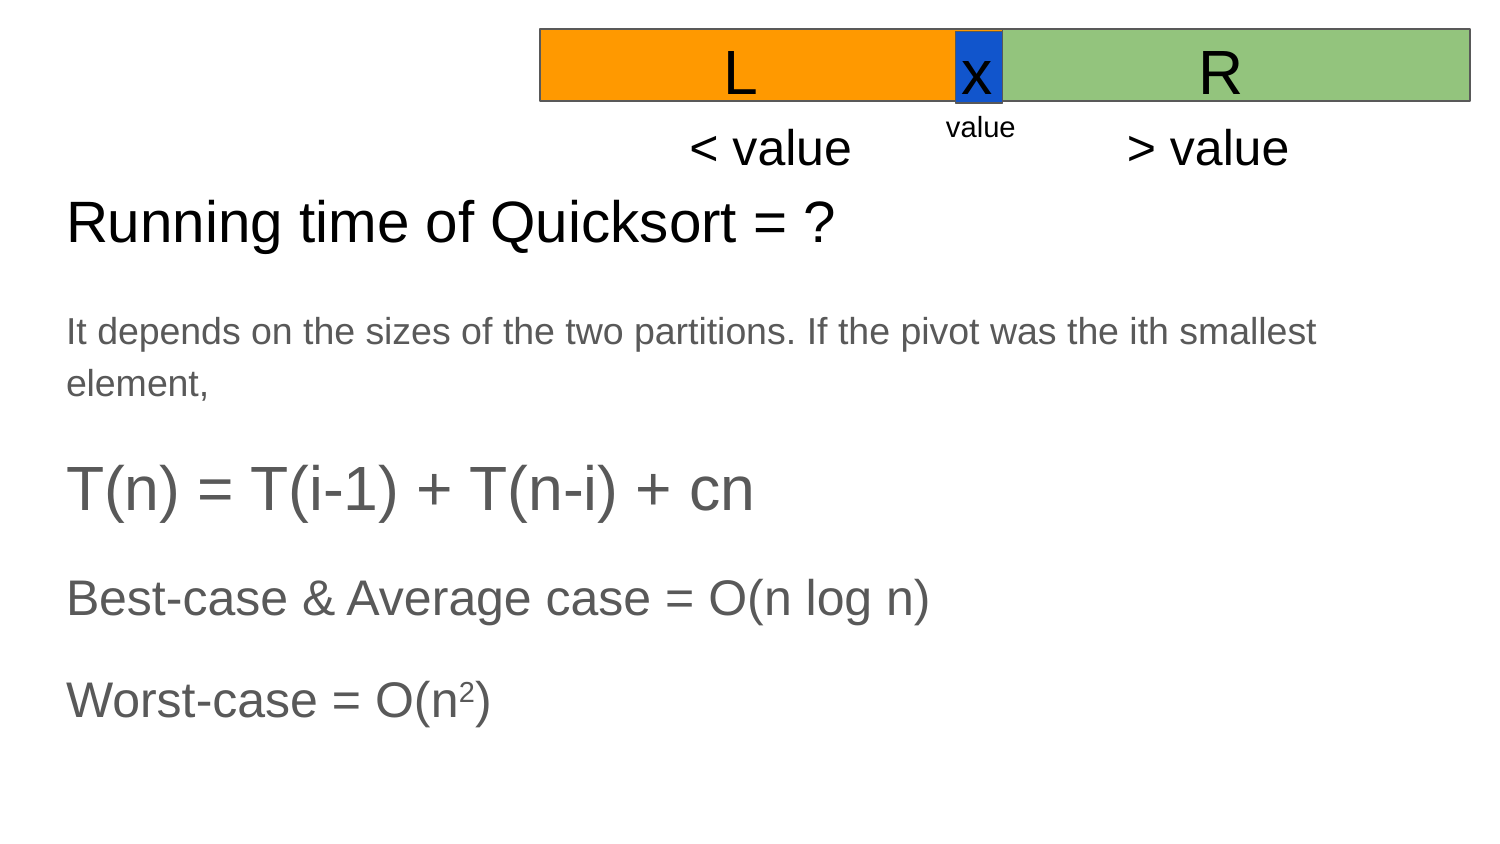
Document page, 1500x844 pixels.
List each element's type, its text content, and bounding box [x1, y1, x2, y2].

text_box L [708, 16, 835, 58]
text_box < value [674, 100, 983, 164]
text_box x [946, 16, 1072, 58]
text_box [540, 28, 955, 101]
title Running time of Quicksort = ? [51, 169, 1449, 263]
list It depends on the sizes of the two partitions. If the pivot was the ith smallest element, T(n) = T(i-1) + T(n-i) + cn Best-case & Average case = O(n log n) Worst-case = O(n2) [51, 285, 1449, 844]
text_box [1003, 28, 1471, 101]
text_box R [1183, 16, 1310, 58]
text_box > value [1111, 100, 1420, 164]
text_box [955, 58, 1003, 93]
text_box value [930, 93, 1045, 157]
